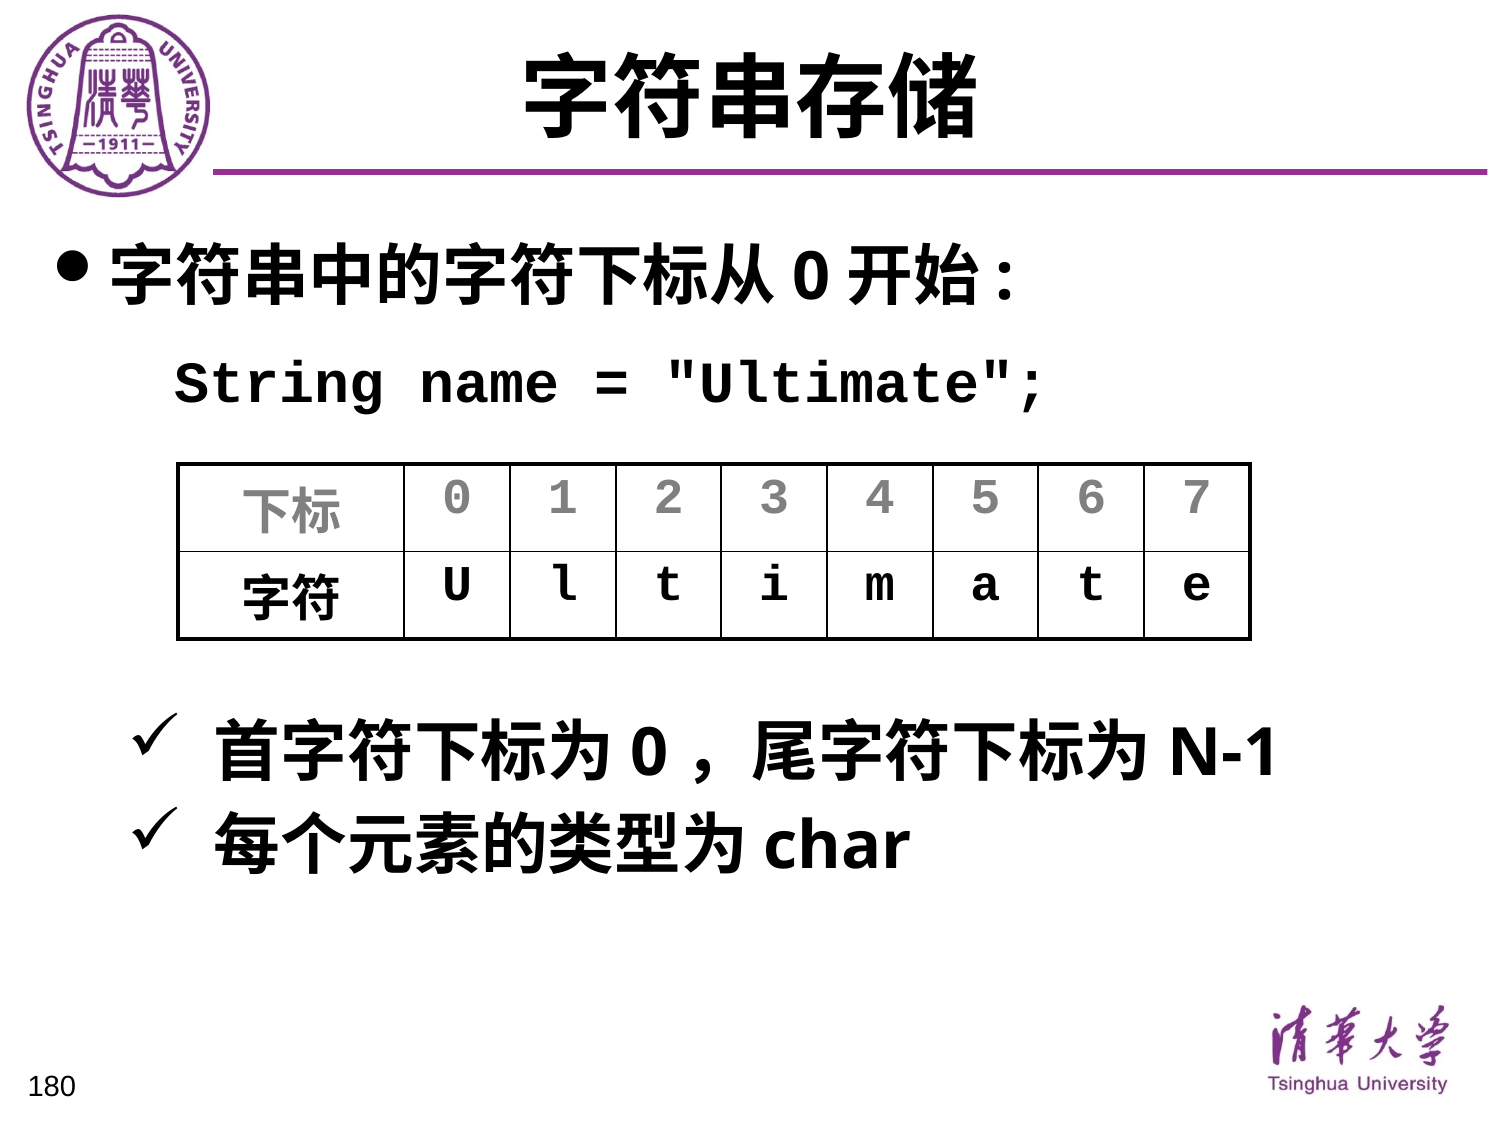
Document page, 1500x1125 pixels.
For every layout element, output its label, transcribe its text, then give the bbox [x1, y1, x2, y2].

title 字符串存储 [24, 37, 1476, 151]
table_header 0 [405, 466, 509, 551]
table_cell U [405, 552, 509, 637]
table_cell e [1145, 552, 1248, 637]
table_header 7 [1145, 466, 1248, 551]
table_cell t [617, 552, 720, 637]
table_cell 字符 [180, 552, 403, 637]
table_header 6 [1039, 466, 1143, 551]
table_cell l [511, 552, 615, 637]
picture [24, 12, 213, 37]
table_header 4 [828, 466, 932, 551]
table_cell t [1039, 552, 1143, 637]
footer 180 [12, 1059, 176, 1125]
text_box 字符串中的字符下标从0开始: String name = "Ultimate"; 首字符下标为0，尾字符下标为N-1 每个元素的类型为char [37, 224, 1438, 1025]
table_header 2 [617, 466, 720, 551]
table_header 3 [722, 466, 826, 551]
table_cell m [828, 552, 932, 637]
picture [24, 151, 213, 200]
table_header 5 [934, 466, 1037, 551]
table_cell a [934, 552, 1037, 637]
table_header 1 [511, 466, 615, 551]
picture [1262, 999, 1454, 1101]
table_cell i [722, 552, 826, 637]
table_header 下标 [180, 466, 403, 551]
